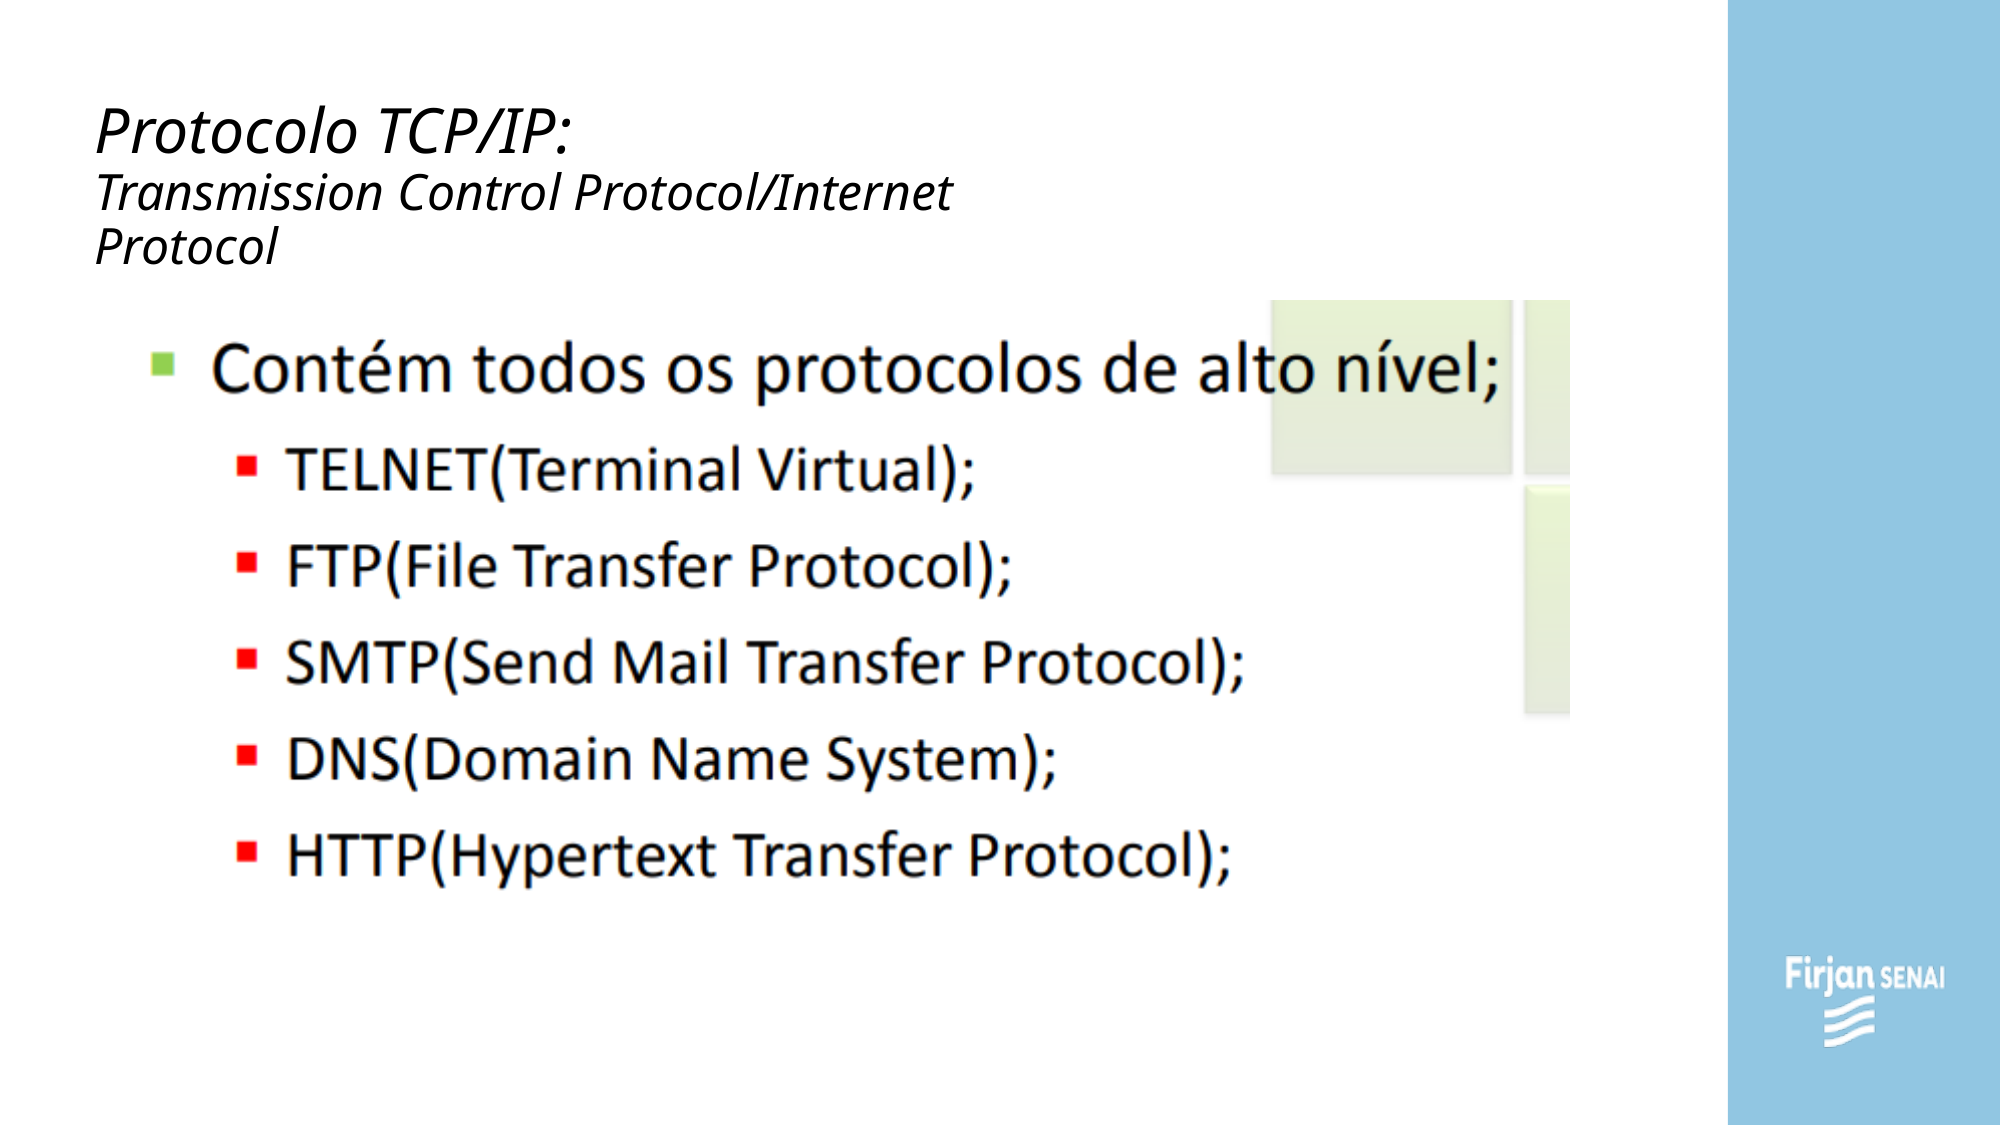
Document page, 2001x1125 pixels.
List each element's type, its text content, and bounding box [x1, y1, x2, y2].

picture [109, 300, 1571, 973]
picture [1782, 953, 1947, 1049]
title Protocolo TCP/IP: Transmission Control Protocol/Internet Protocol [79, 92, 1061, 323]
